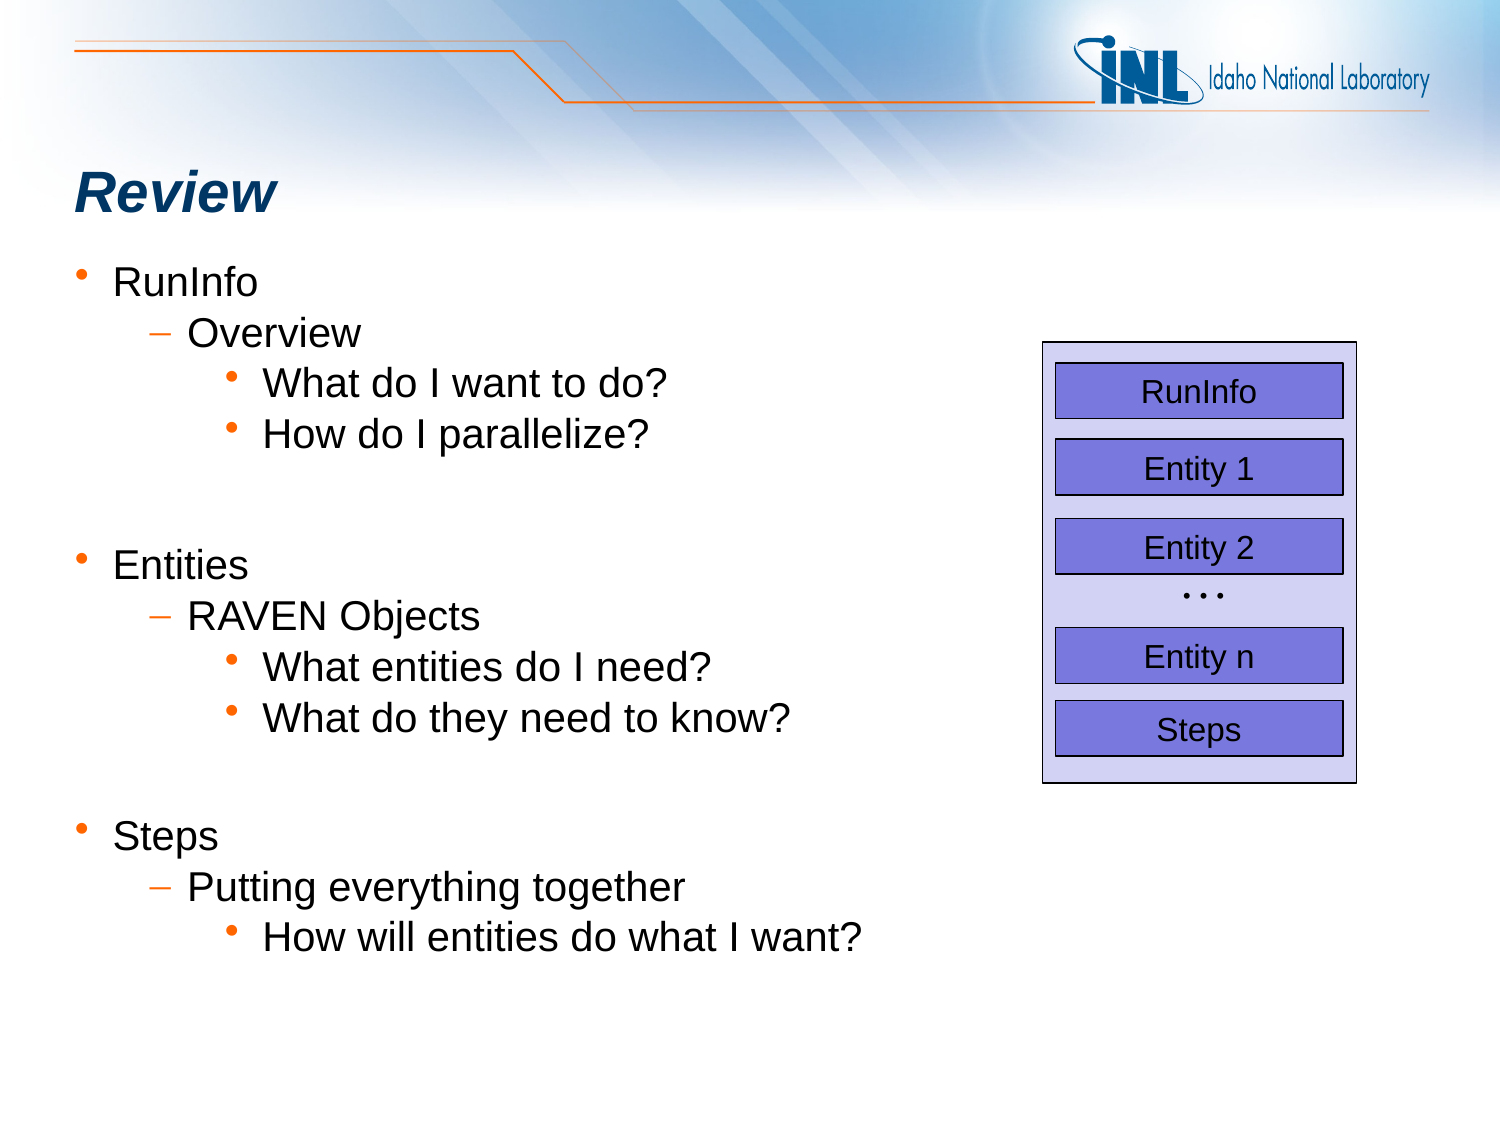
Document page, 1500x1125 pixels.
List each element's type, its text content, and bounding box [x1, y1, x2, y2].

list RunInfo Overview What do I want to do? How do I parallelize? Entities RAVEN Objects What entities do I need? What do they need to know? Steps Putting everything together How will entities do what I want? [74, 261, 1426, 1005]
text_box Entity n [1055, 627, 1343, 684]
title Review [74, 164, 1426, 225]
text_box Entity 2 [1055, 518, 1343, 575]
text_box [1042, 341, 1357, 784]
text_box RunInfo [1055, 362, 1343, 419]
text_box Steps [1055, 700, 1343, 757]
text_box … [1163, 541, 1244, 617]
picture [0, 0, 1500, 1125]
text_box Entity 1 [1055, 439, 1343, 495]
